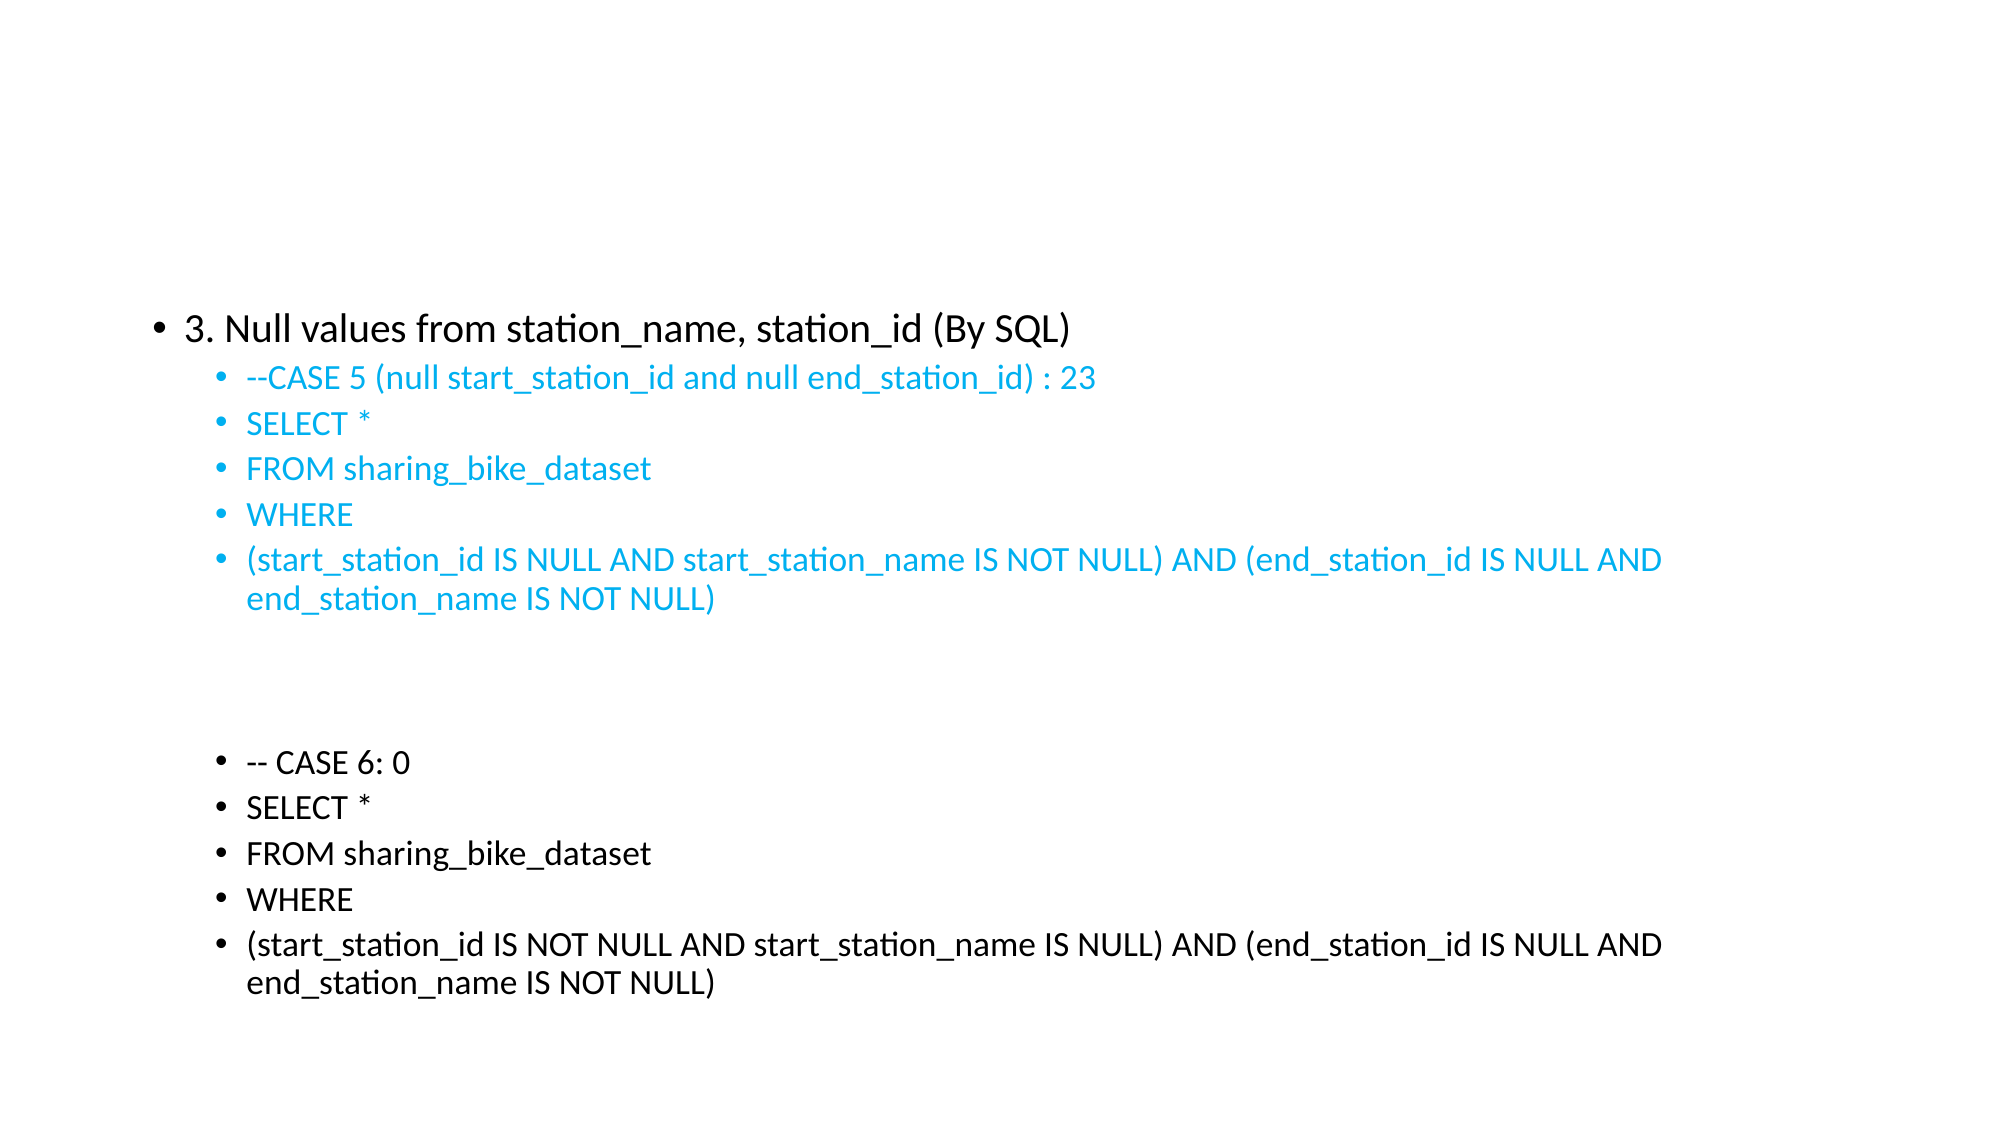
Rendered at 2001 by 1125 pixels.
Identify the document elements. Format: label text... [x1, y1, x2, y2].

list 3. Null values from station_name, station_id (By SQL) --CASE 5 (null start_station_id and null end_station_id) : 23 SELECT * FROM sharing_bike_dataset WHERE (start_station_id IS NULL AND start_station_name IS NOT NULL) AND (end_station_id IS NULL AND end_station_name IS NOT NULL) -- CASE 6: 0 SELECT * FROM sharing_bike_dataset WHERE (start_station_id IS NOT NULL AND start_station_name IS NULL) AND (end_station_id IS NULL AND end_station_name IS NOT NULL) [137, 299, 1863, 1014]
